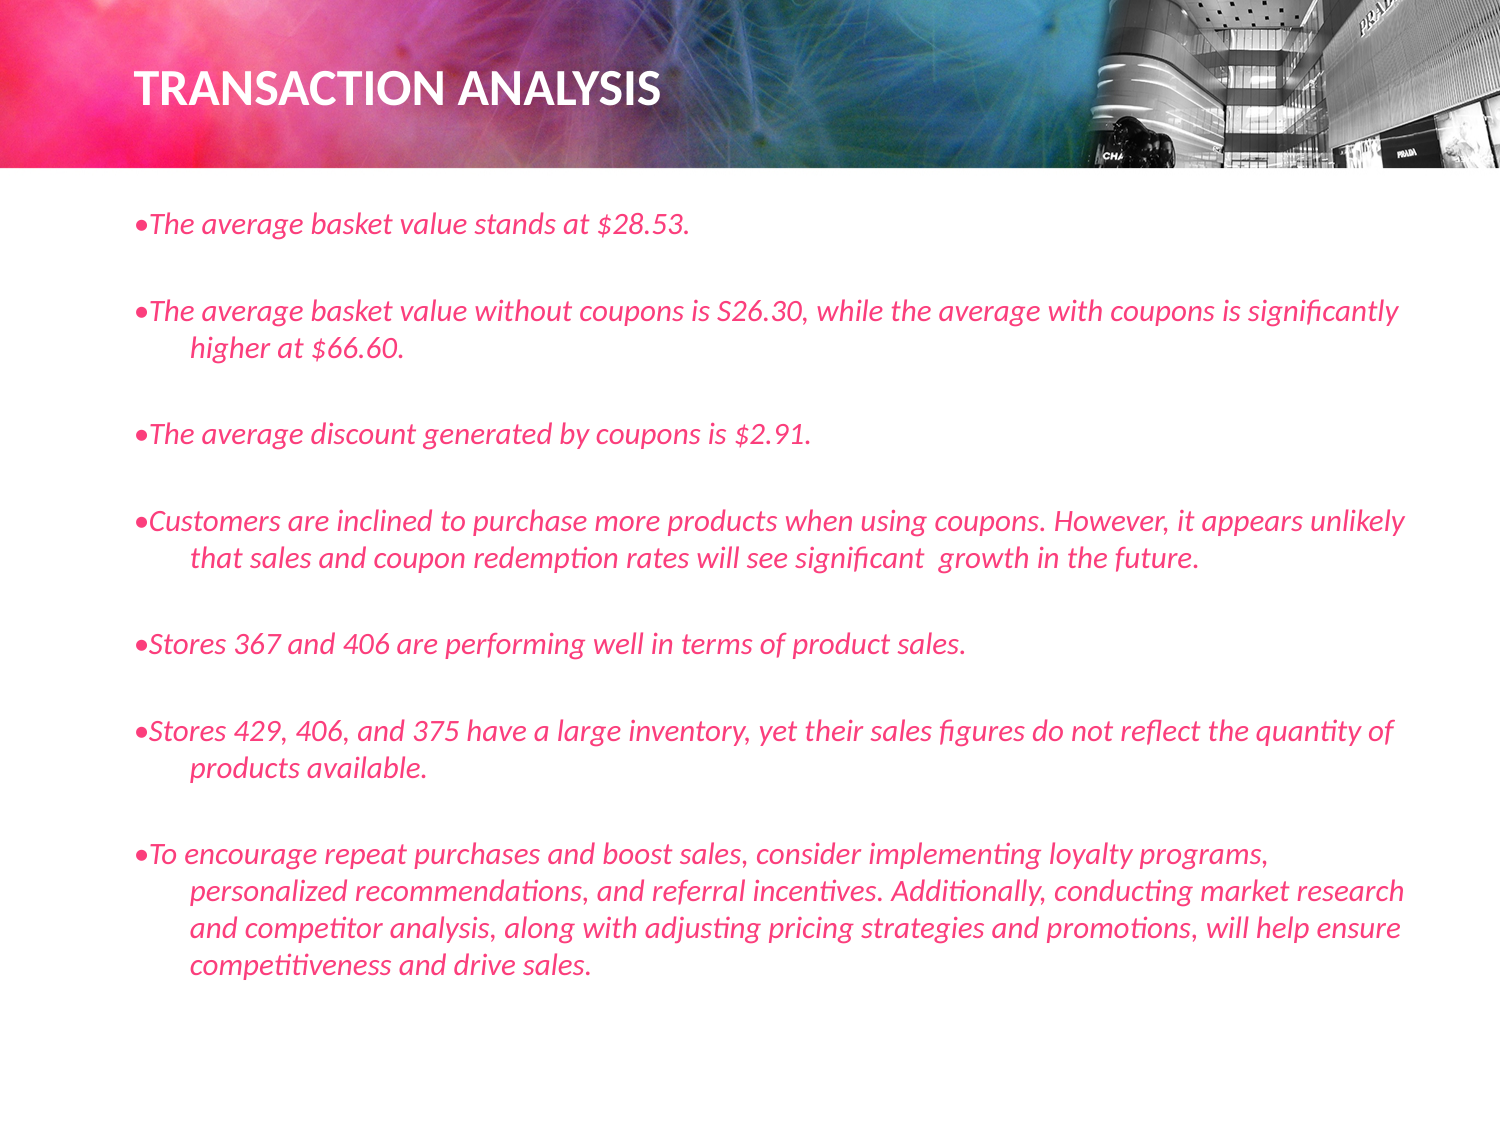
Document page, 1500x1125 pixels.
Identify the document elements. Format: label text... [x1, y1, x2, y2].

list •The average basket value stands at $28.53. •The average basket value without coupons is S26.30, while the average with coupons is significantly higher at $66.60. •The average discount generated by coupons is $2.91. •Customers are inclined to purchase more products when using coupons. However, it appears unlikely that sales and coupon redemption rates will see significant growth in the future. •Stores 367 and 406 are performing well in terms of product sales. •Stores 429, 406, and 375 have a large inventory, yet their sales figures do not reflect the quantity of products available. •To encourage repeat purchases and boost sales, consider implementing loyalty programs, personalized recommendations, and referral incentives. Additionally, conducting market research and competitor analysis, along with adjusting pricing strategies and promotions, will help ensure competitiveness and drive sales. [118, 196, 1449, 991]
title TRANSACTION ANALYSIS [118, 19, 1306, 150]
picture [0, 0, 1500, 1125]
